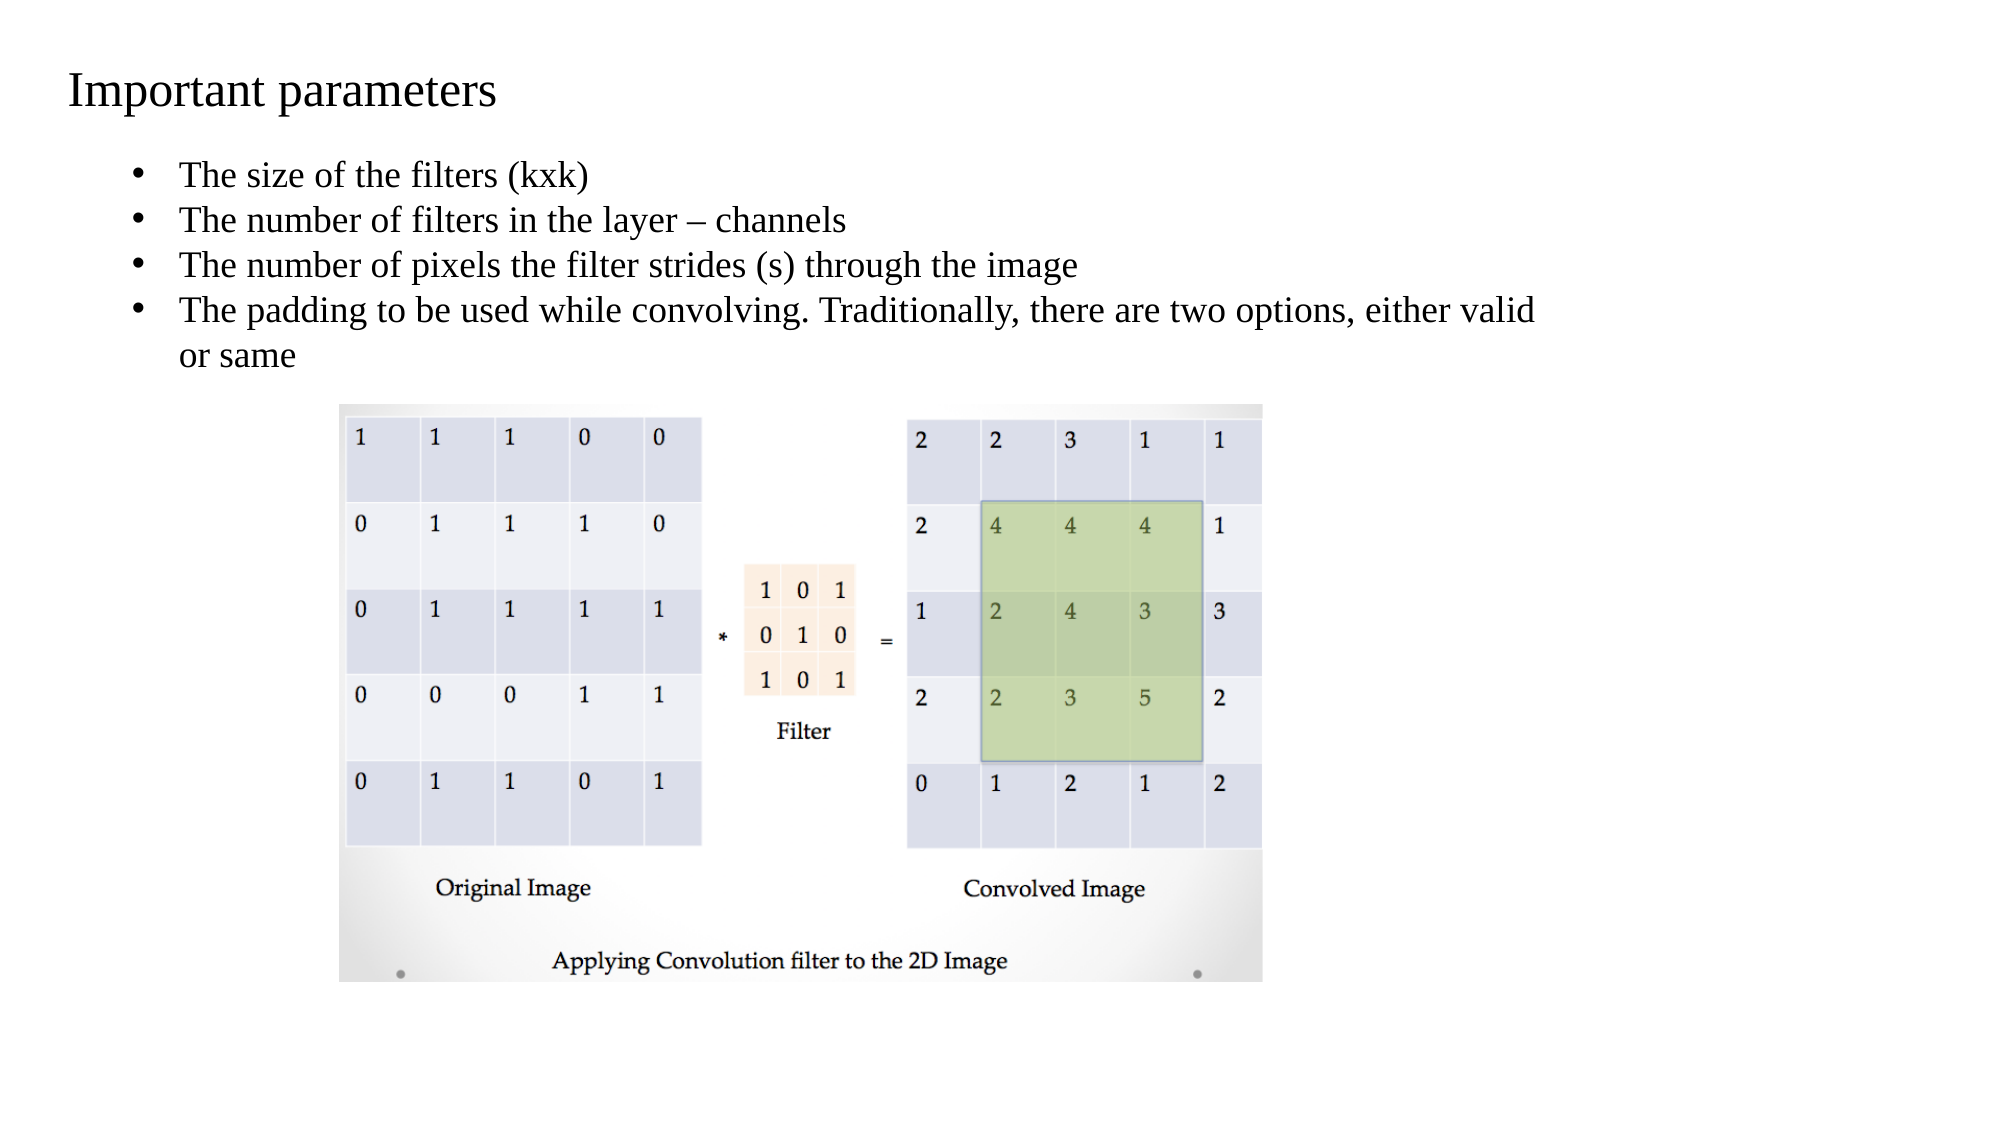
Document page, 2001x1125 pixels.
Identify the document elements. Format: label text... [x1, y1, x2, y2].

text_box The size of the filters (kxk) The number of filters in the layer – channels The number of pixels the filter strides (s) through the image The padding to be used while convolving. Traditionally, there are two options, either valid or same [117, 142, 1580, 473]
picture [339, 404, 1263, 982]
text_box Important parameters [52, 49, 513, 124]
